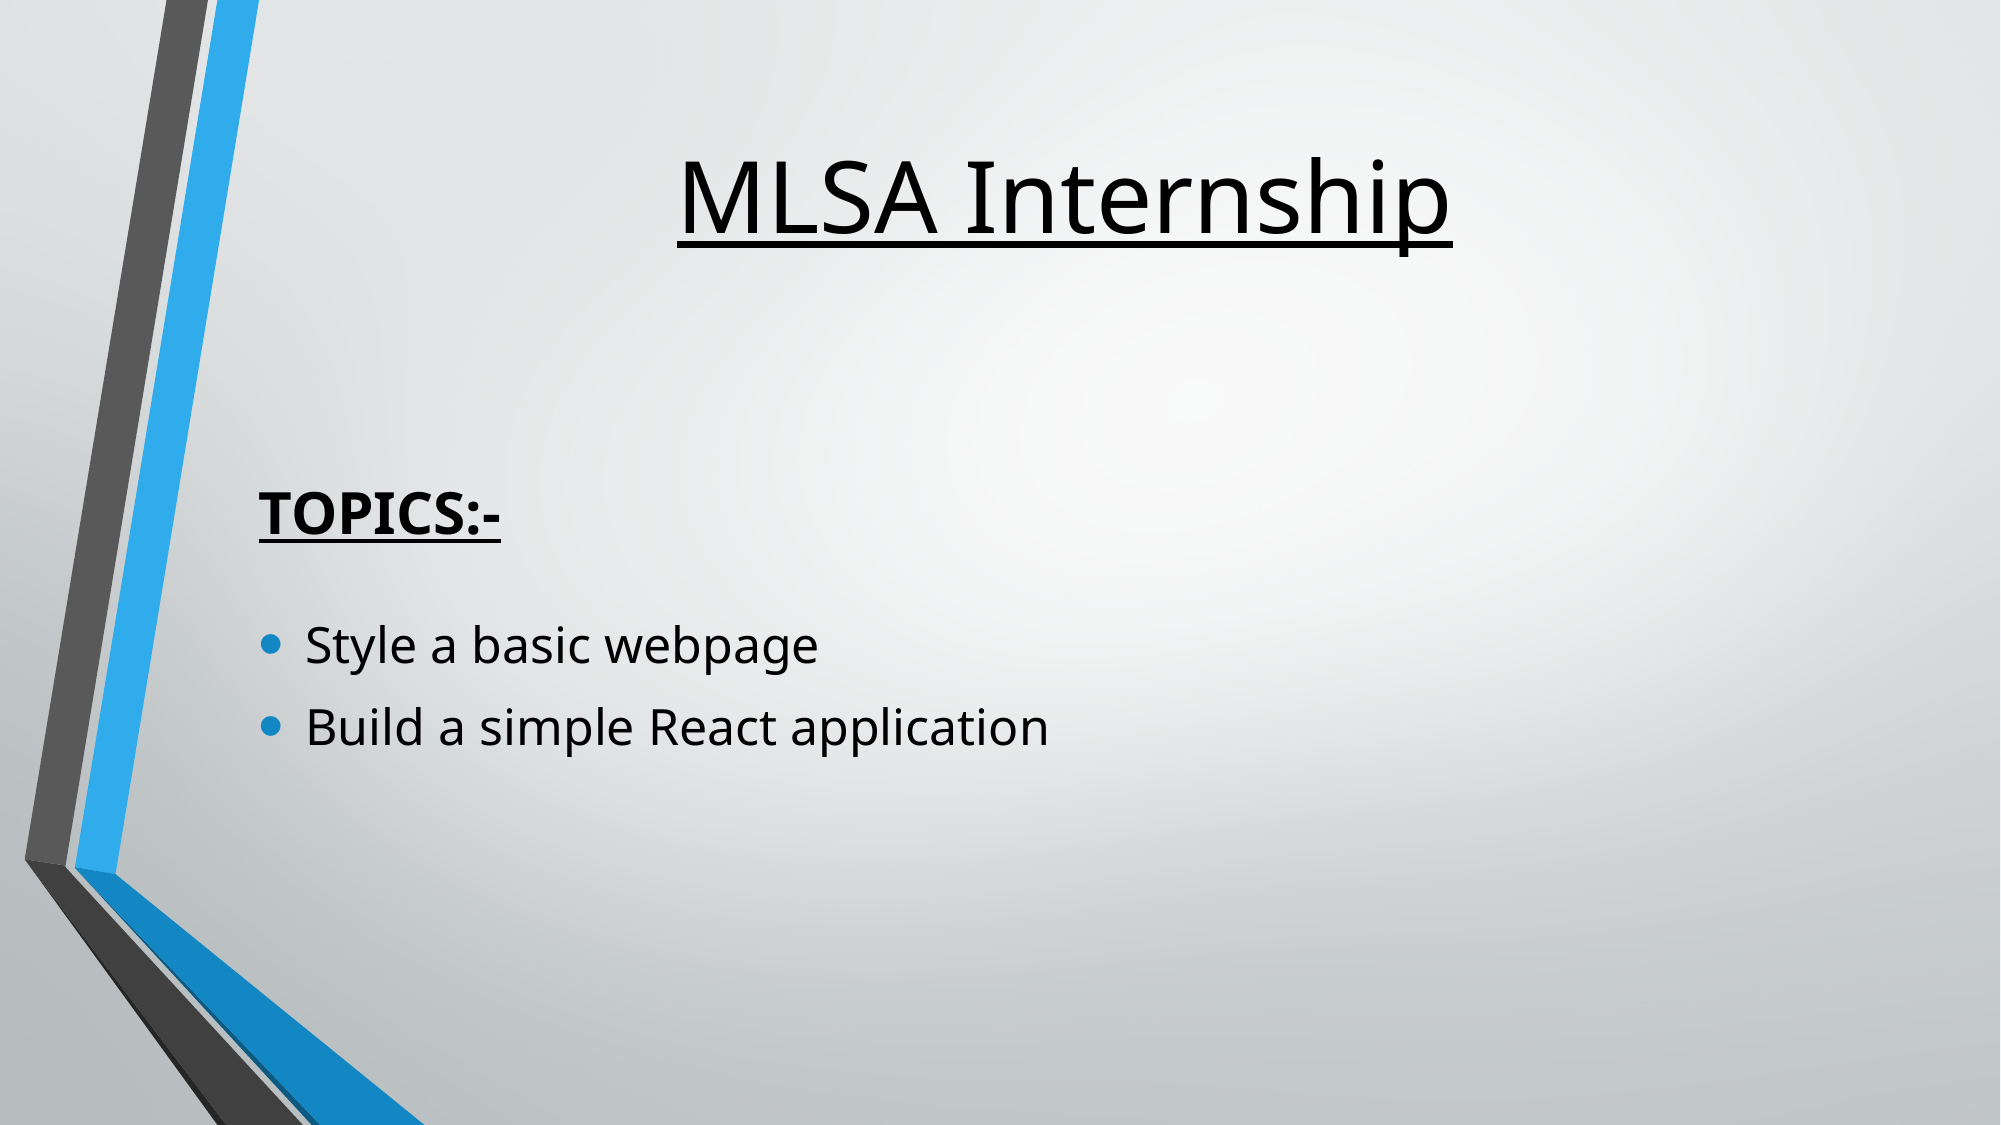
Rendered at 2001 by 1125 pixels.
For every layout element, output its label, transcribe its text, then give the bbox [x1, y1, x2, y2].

list TOPICS:- Style a basic webpage Build a simple React application [243, 268, 1887, 1046]
title MLSA Internship [243, 49, 1887, 268]
